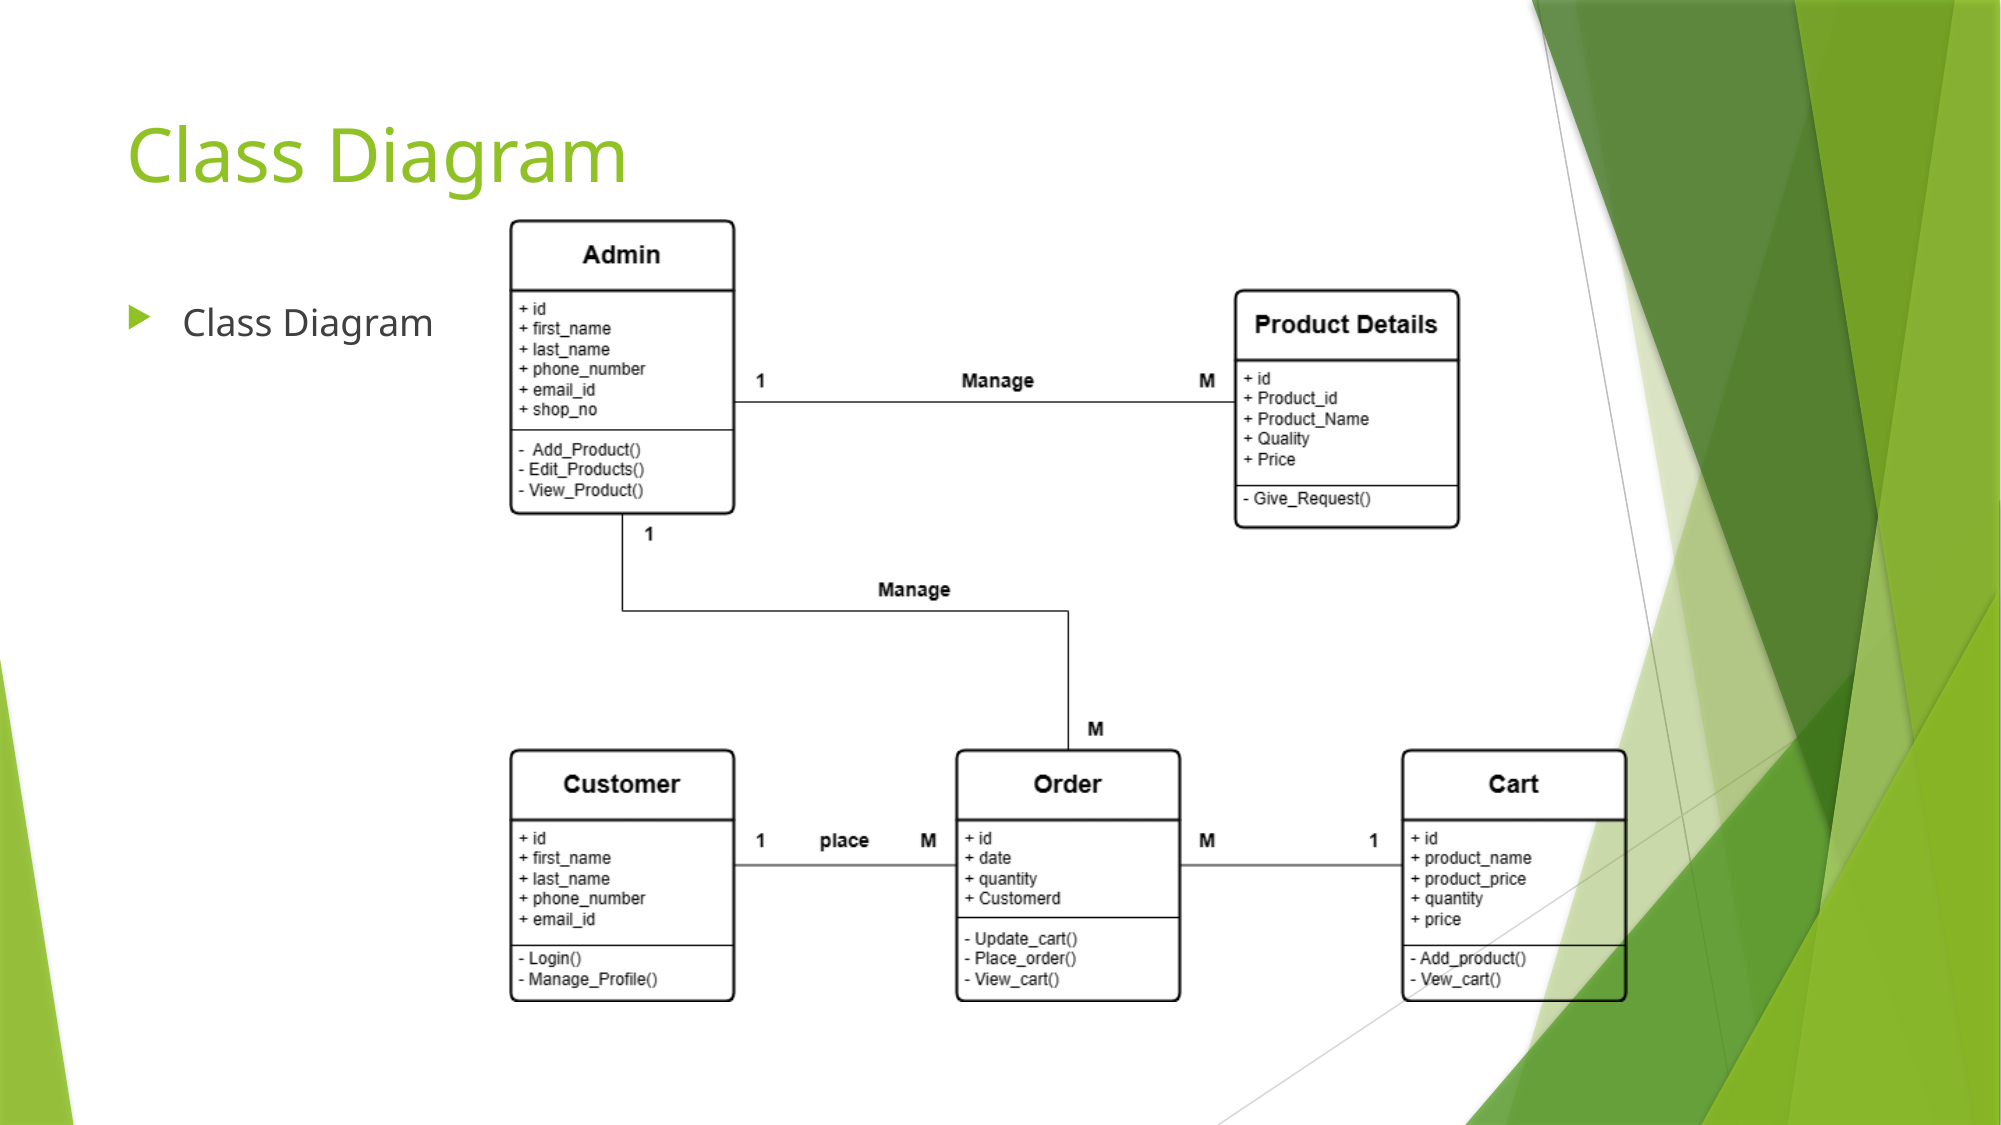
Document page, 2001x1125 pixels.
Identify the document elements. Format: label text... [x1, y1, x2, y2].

title Class Diagram [111, 99, 1522, 262]
picture [509, 218, 1628, 1002]
list Class Diagram [111, 291, 1611, 1065]
